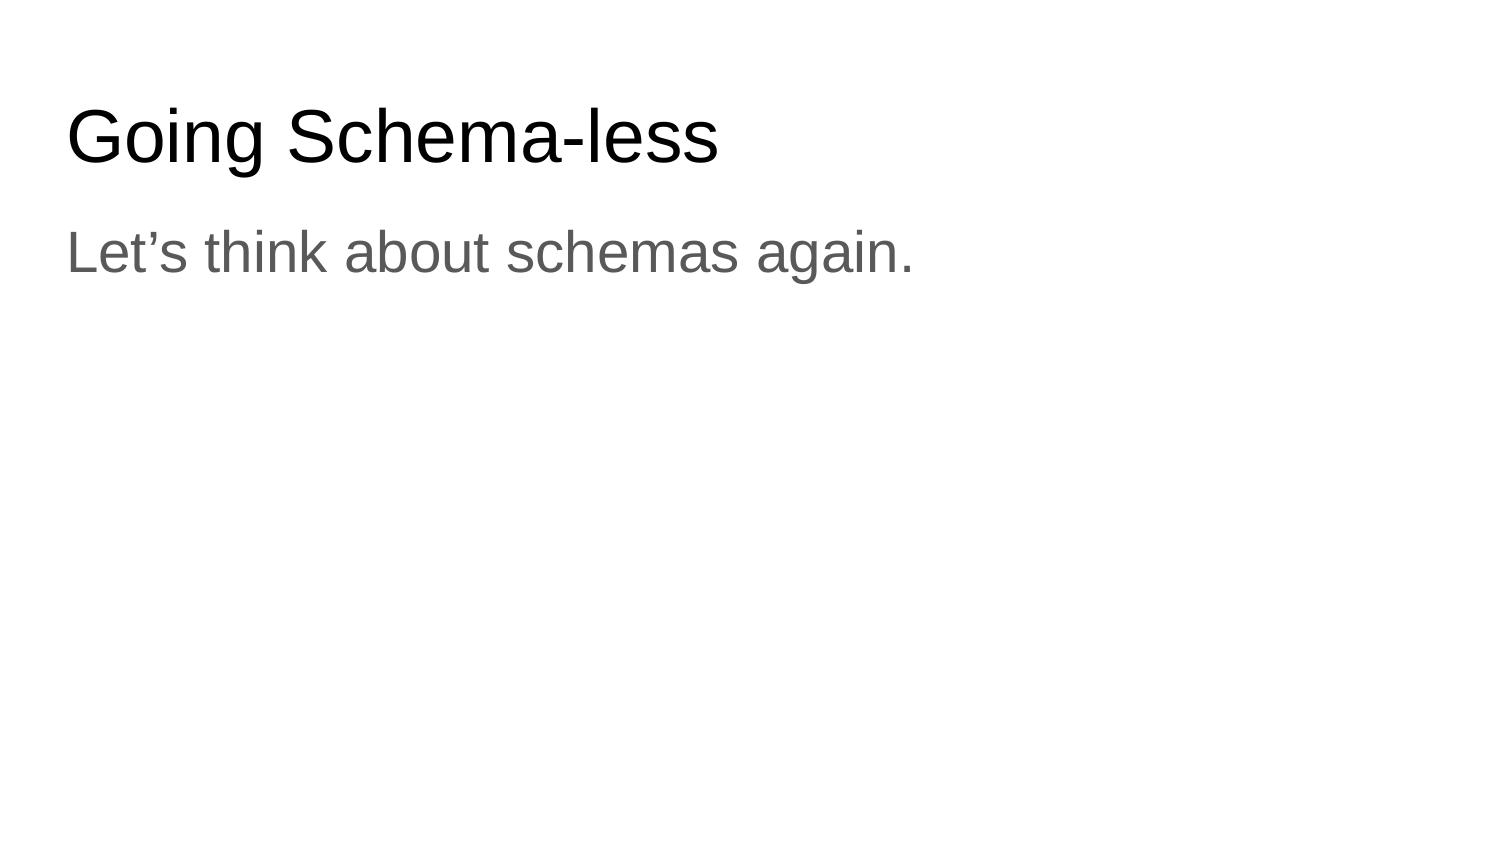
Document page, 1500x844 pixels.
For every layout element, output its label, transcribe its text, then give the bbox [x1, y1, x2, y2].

list Let’s think about schemas again. [51, 189, 1449, 750]
title Going Schema-less [51, 72, 1449, 167]
